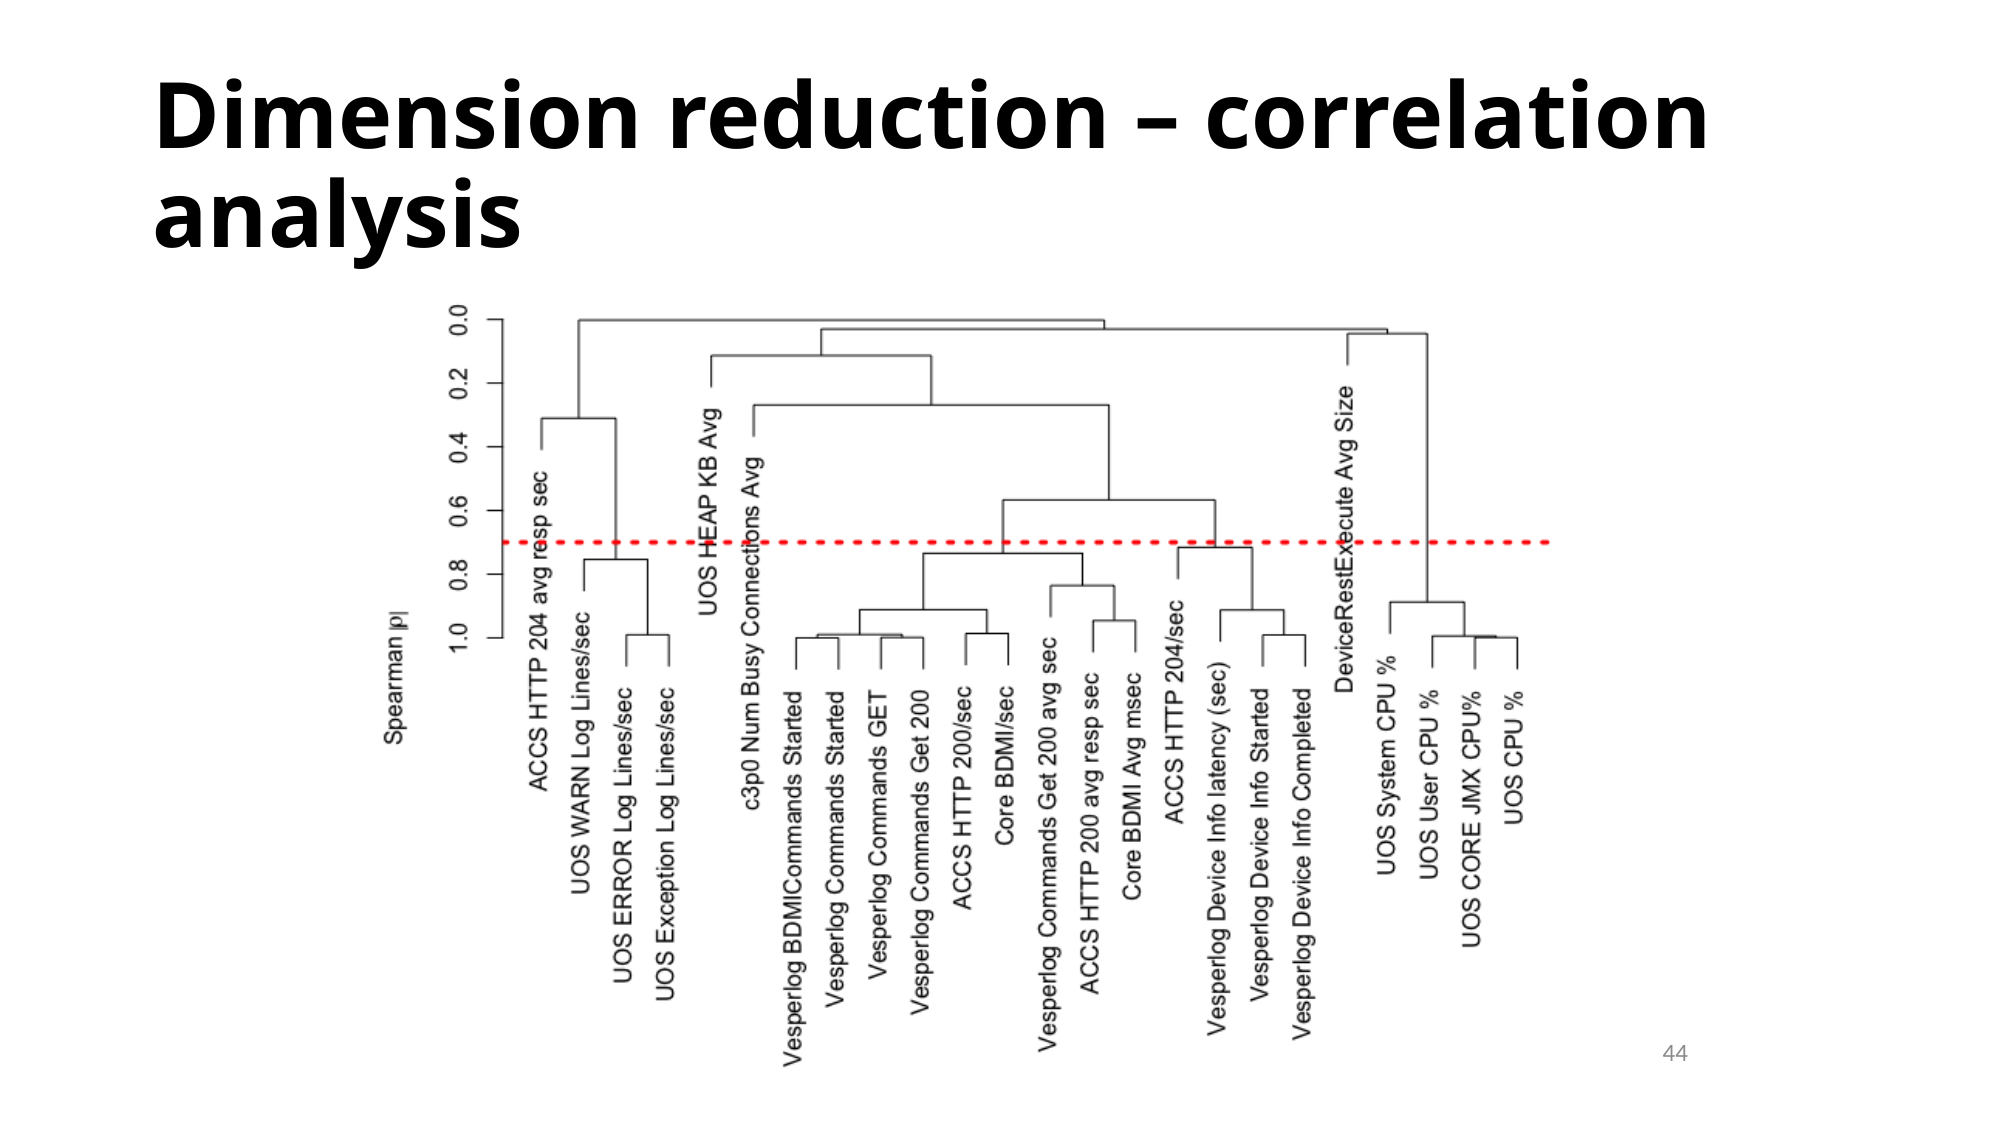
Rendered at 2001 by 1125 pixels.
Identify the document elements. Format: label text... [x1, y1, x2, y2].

slide_number 44 [1526, 1000, 1704, 1103]
title Dimension reduction – correlation analysis [137, 59, 1863, 278]
picture [381, 283, 1619, 1080]
